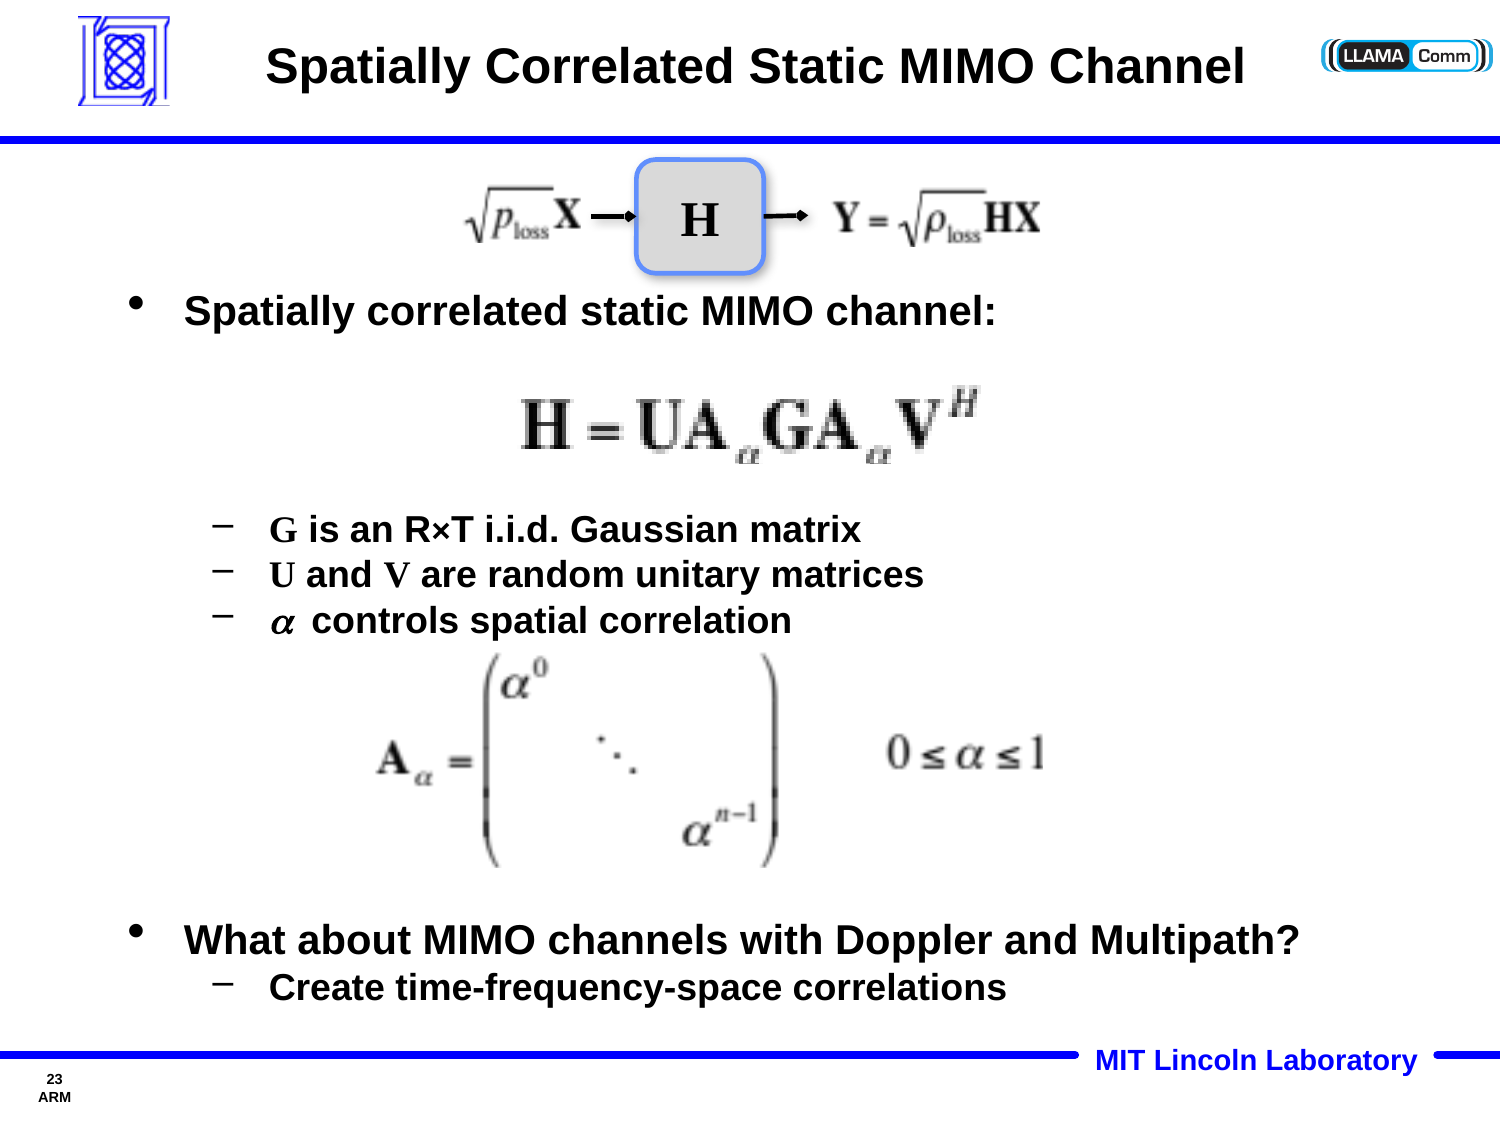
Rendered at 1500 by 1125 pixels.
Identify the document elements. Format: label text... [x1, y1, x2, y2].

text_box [513, 376, 986, 465]
picture [1471, 39, 1493, 72]
picture [1413, 43, 1476, 69]
text_box H [636, 159, 764, 274]
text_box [371, 648, 780, 868]
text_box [884, 732, 1044, 770]
list Spatially correlated static MIMO channel: G is an R×T i.i.d. Gaussian matrix U and V are random unitary matrices  controls spatial correlation What about MIMO channels with Doppler and Multipath? Create time-frequency-space correlations [112, 286, 1388, 1049]
picture [1340, 43, 1409, 69]
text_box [827, 186, 1041, 247]
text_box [459, 182, 582, 243]
title Spatially Correlated Static MIMO Channel [174, 0, 1338, 125]
